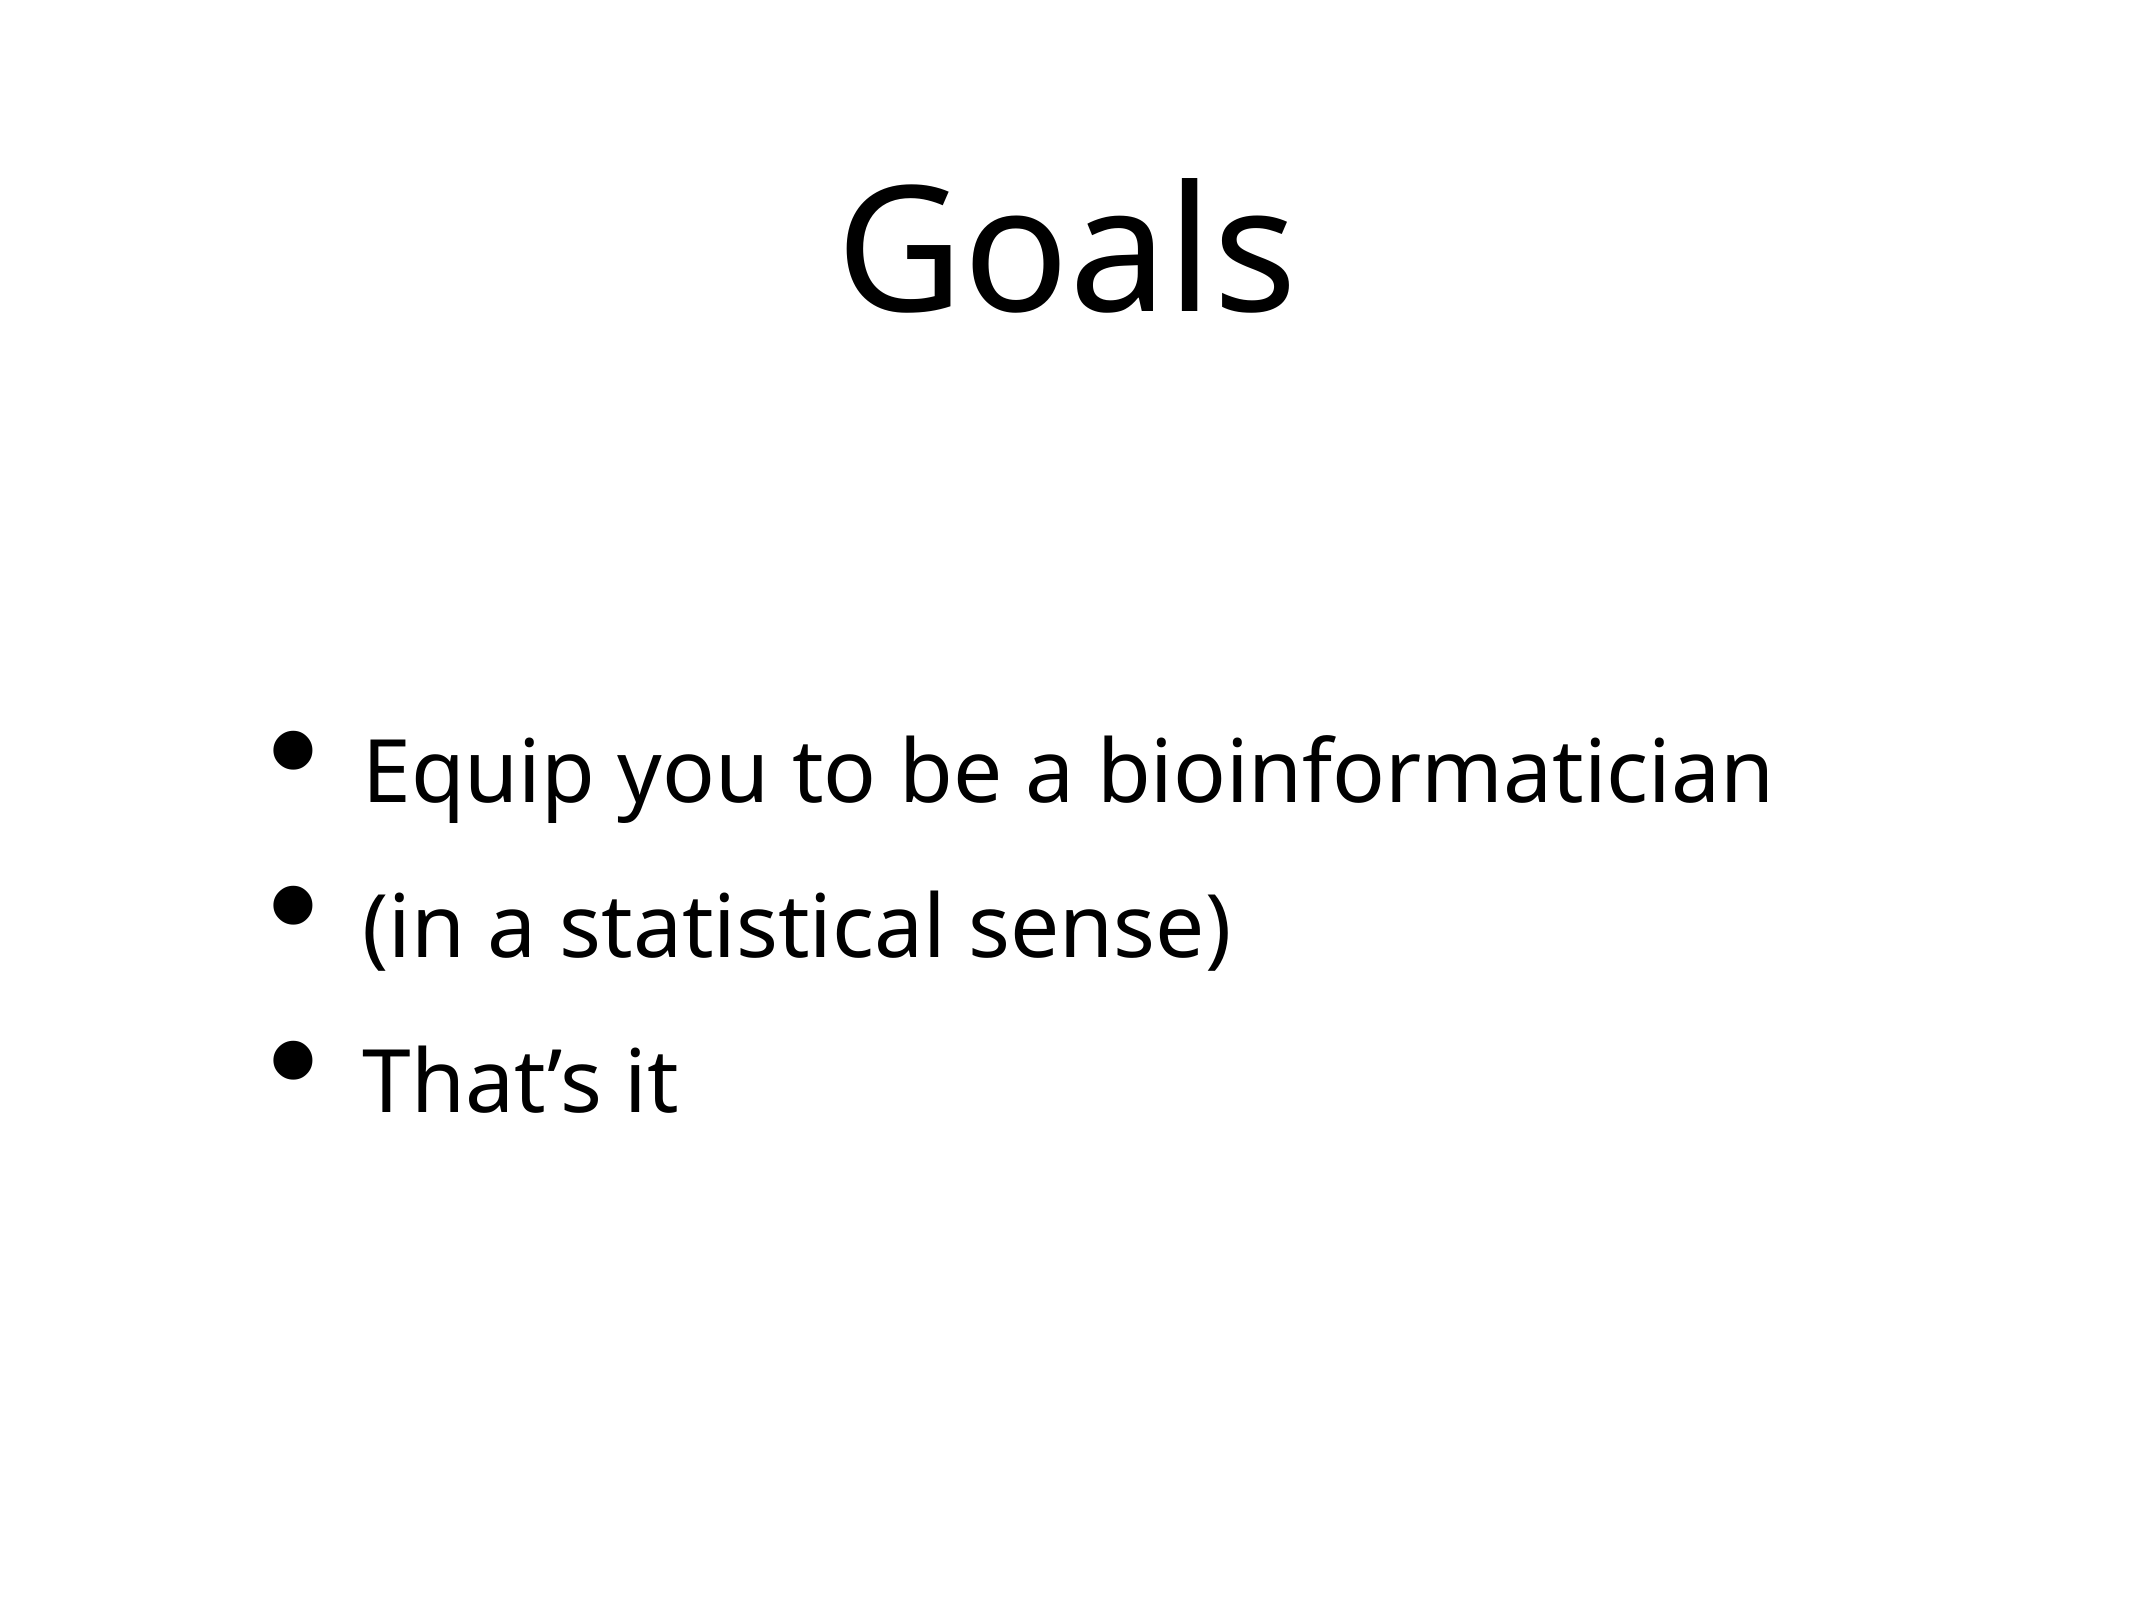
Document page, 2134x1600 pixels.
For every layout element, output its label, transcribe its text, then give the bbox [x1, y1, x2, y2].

title Goals [207, 41, 1926, 443]
list Equip you to be a bioinformatician (in a statistical sense) That’s it [207, 453, 1926, 1393]
